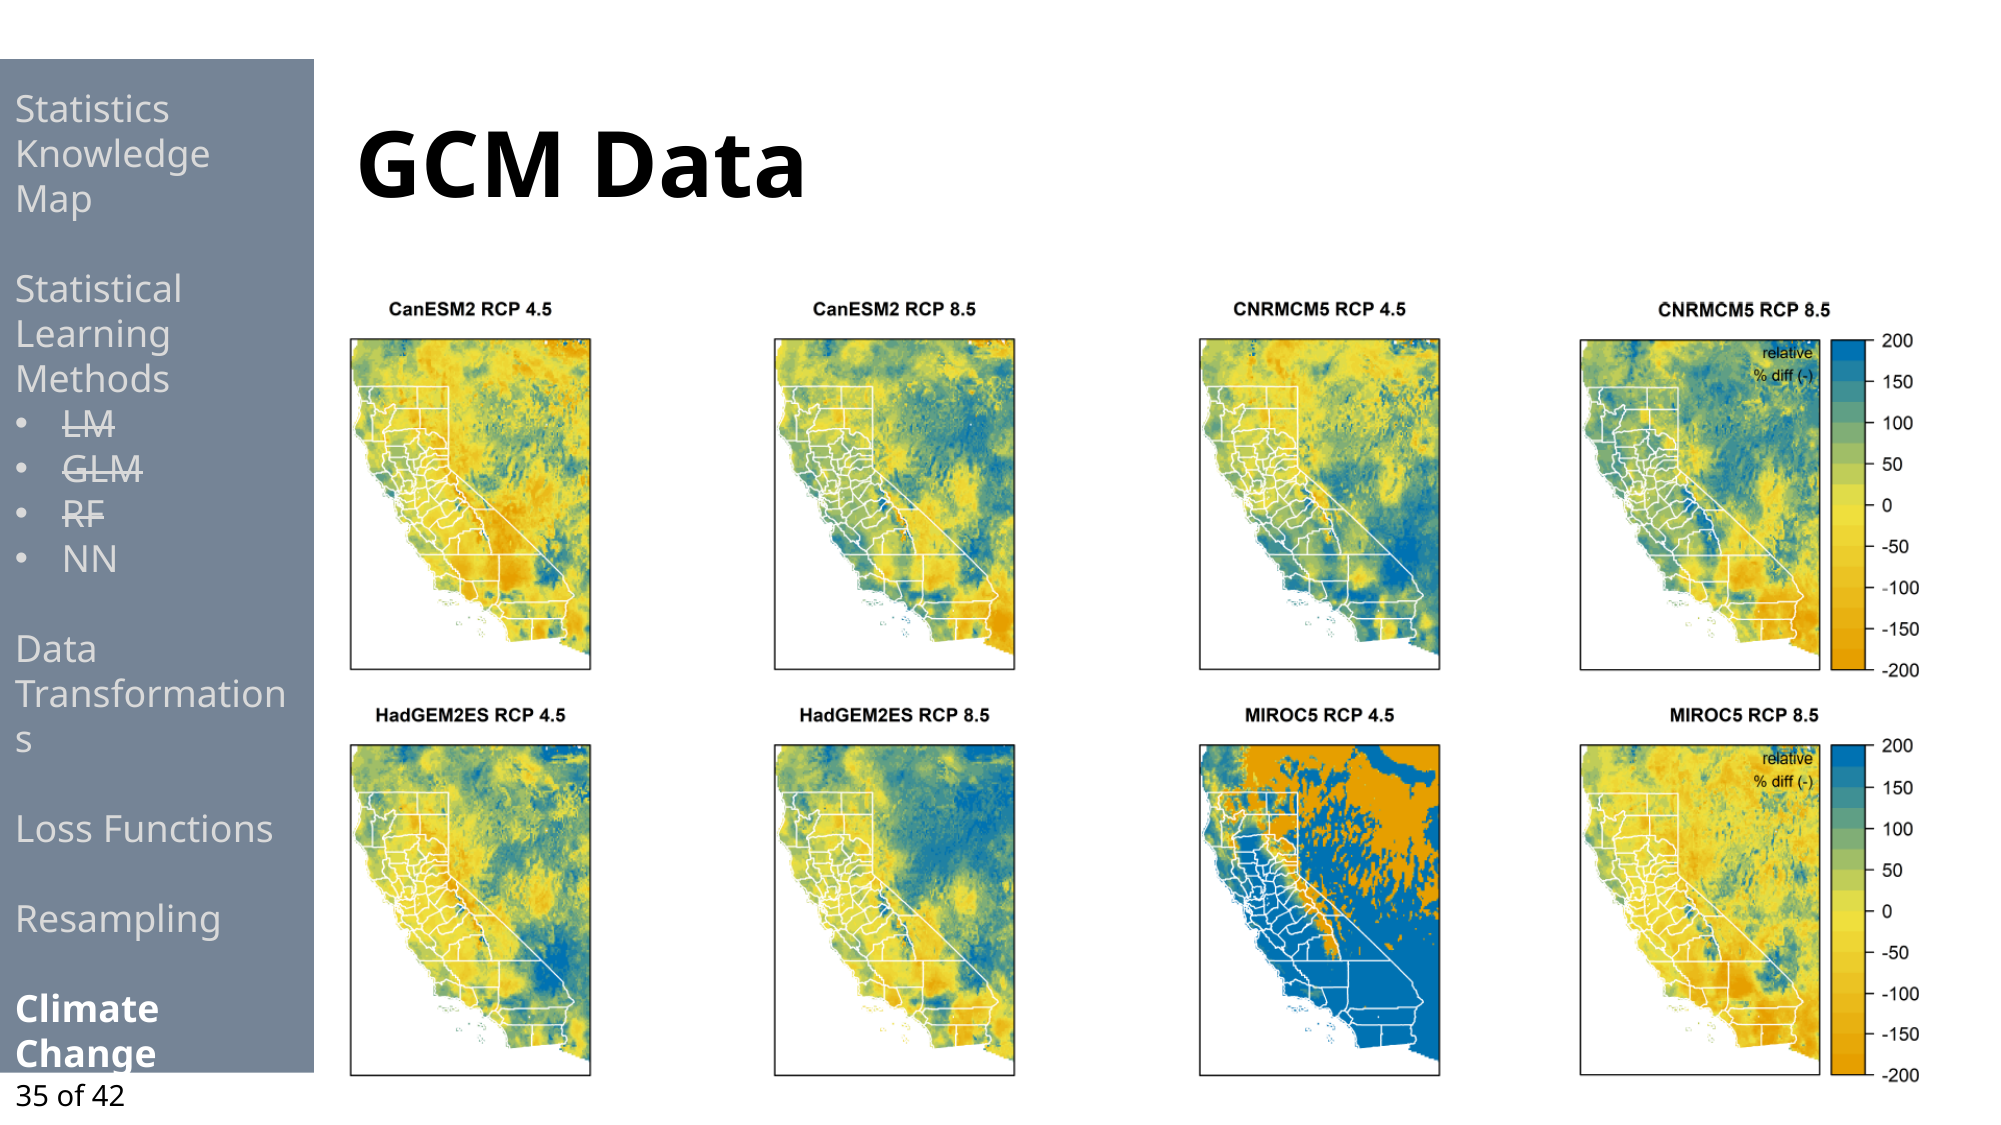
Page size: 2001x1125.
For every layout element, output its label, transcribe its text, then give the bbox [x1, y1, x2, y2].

text_box Statistics Knowledge Map Statistical Learning Methods LM GLM RF NN Data Transformations Loss Functions Resampling Climate Change [0, 77, 311, 1083]
picture [332, 284, 1947, 1108]
title GCM Data [343, 59, 1934, 277]
